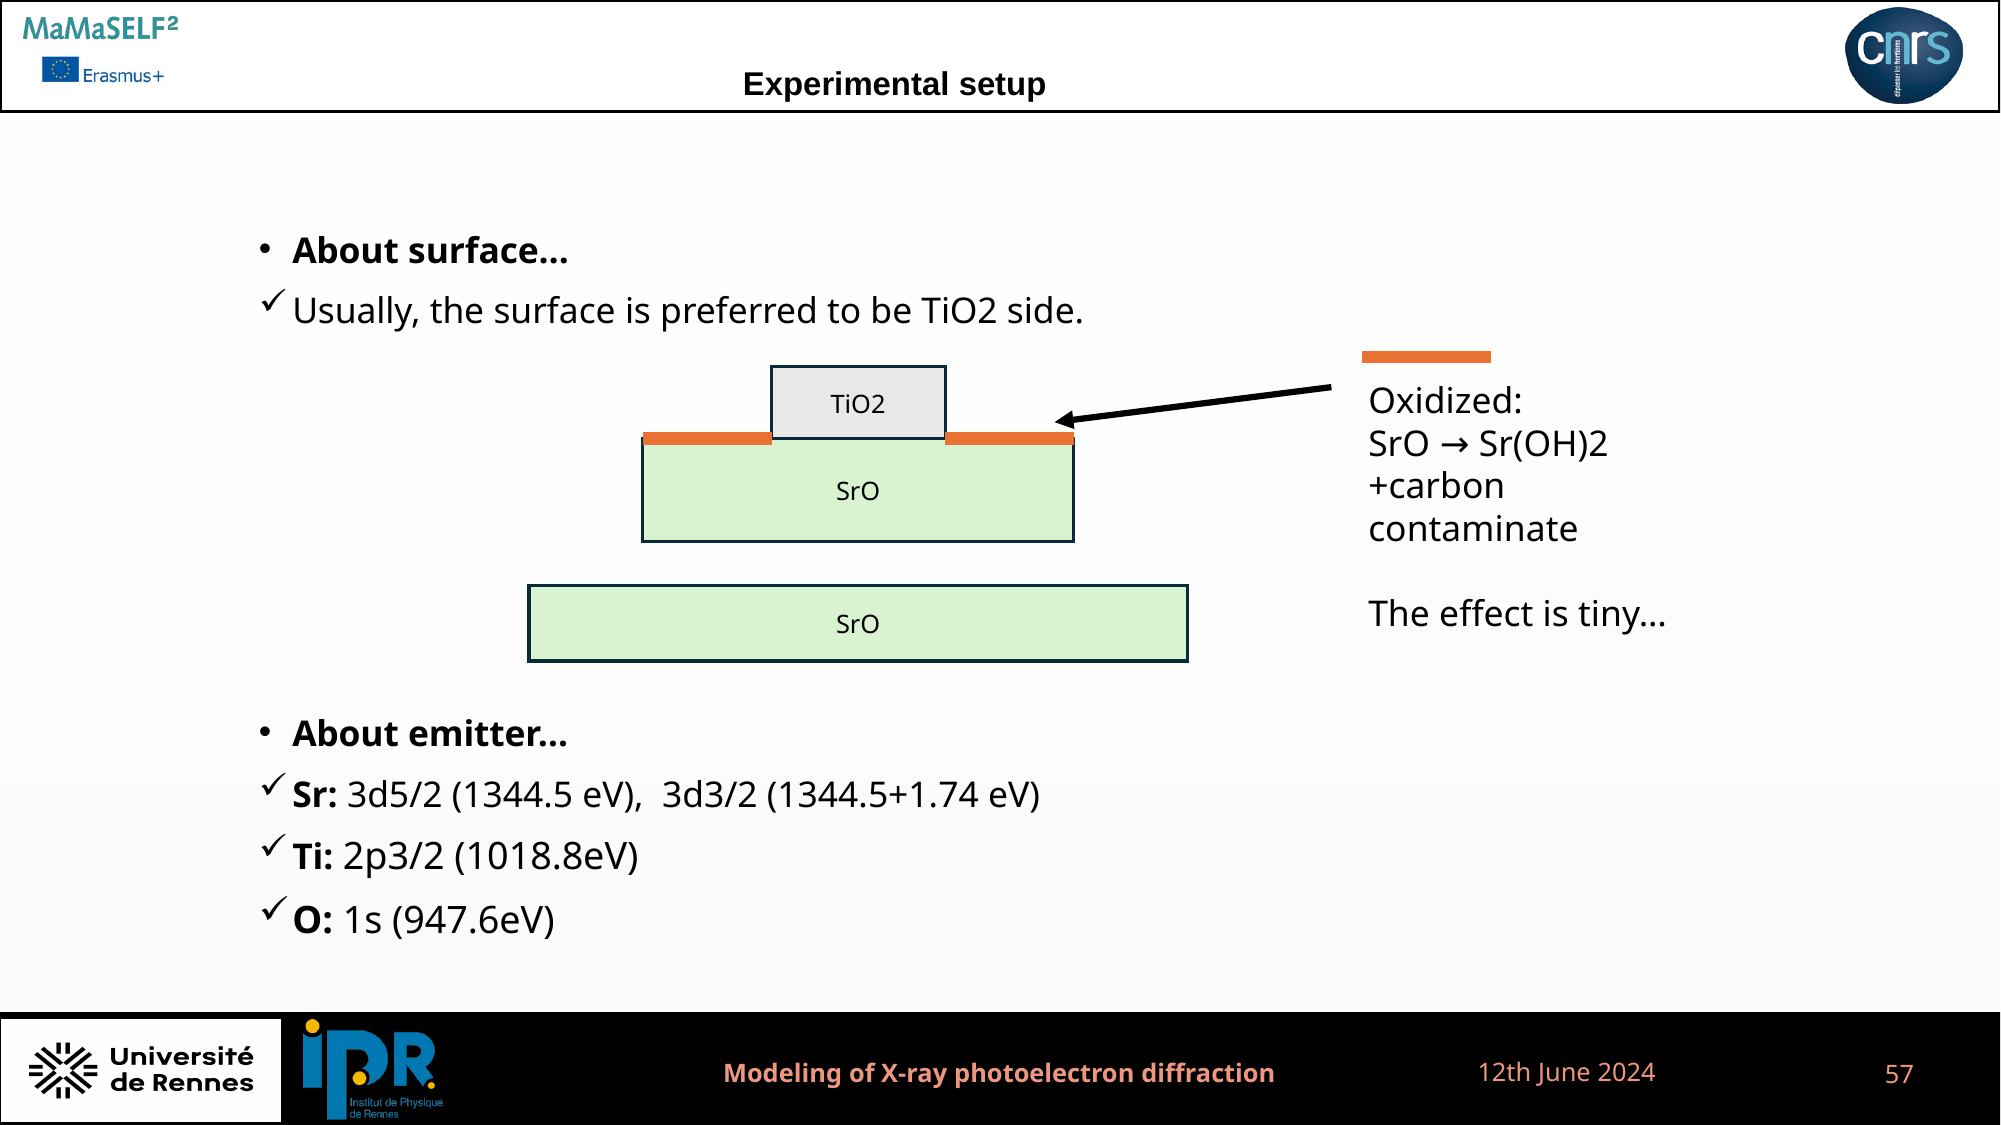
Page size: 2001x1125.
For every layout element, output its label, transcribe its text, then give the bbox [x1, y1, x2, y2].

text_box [528, 365, 1332, 662]
list About surface… Usually, the surface is preferred to be TiO2 side. About emitter… Sr: 3d5/2 (1344.5 eV), 3d3/2 (1344.5+1.74 eV) Ti: 2p3/2 (1018.8eV) O: 1s (947.6eV) [243, 221, 1794, 957]
picture [303, 1019, 443, 1123]
picture [21, 9, 181, 89]
picture [1, 1019, 281, 1122]
footer Modeling of X-ray photoelectron diffraction [662, 1042, 1338, 1103]
picture [1845, 7, 1963, 104]
text_box Experimental setup [723, 44, 1615, 128]
slide_number 57 [1862, 1044, 1929, 1105]
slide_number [1462, 1041, 1738, 1102]
text_box Oxidized: SrO → Sr(OH)2 +carbon contaminate The effect is tiny… [1353, 309, 1722, 642]
